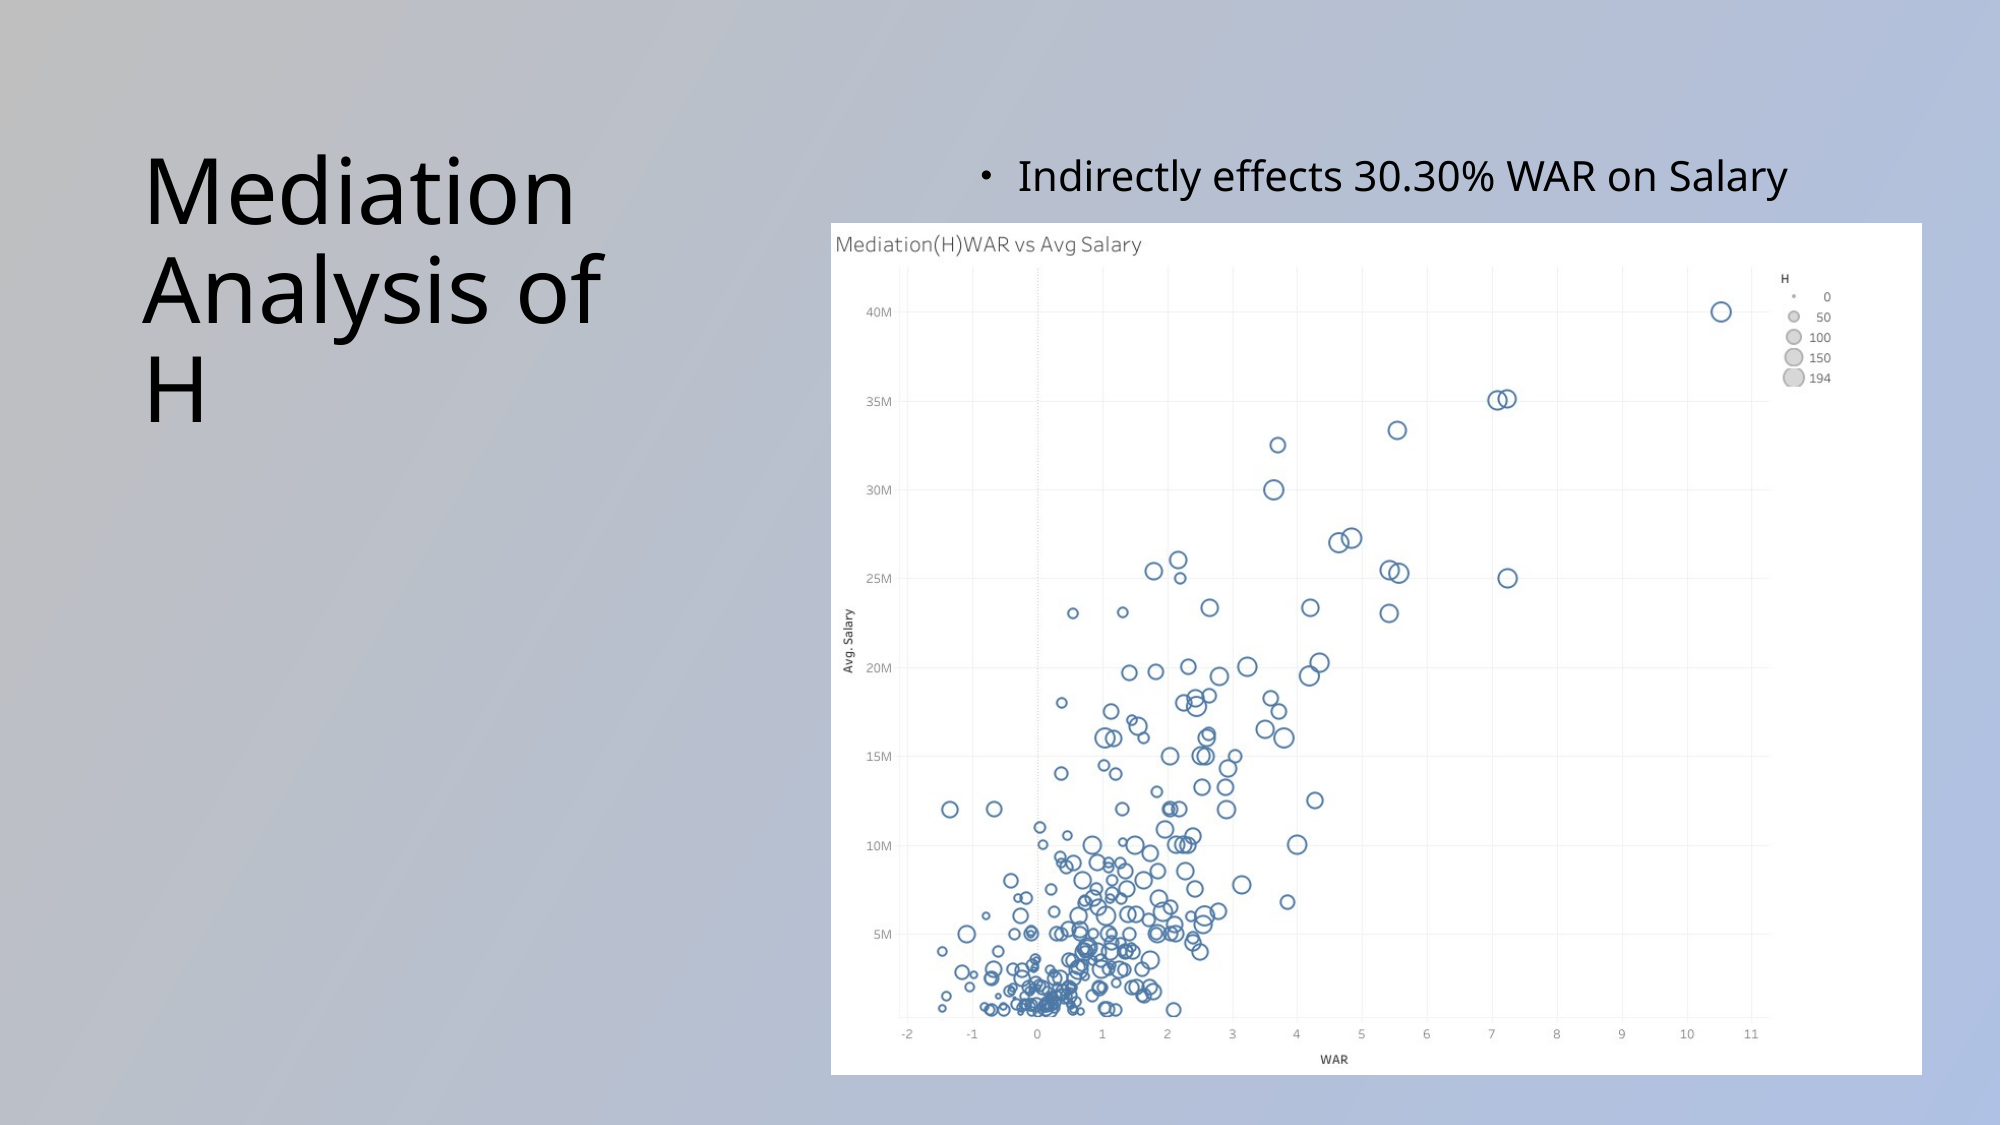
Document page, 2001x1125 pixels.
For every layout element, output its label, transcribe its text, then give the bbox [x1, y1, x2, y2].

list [831, 223, 1922, 1075]
list Indirectly effects 30.30% WAR on Salary [965, 137, 1862, 223]
title Mediation Analysis of H [127, 137, 725, 1013]
